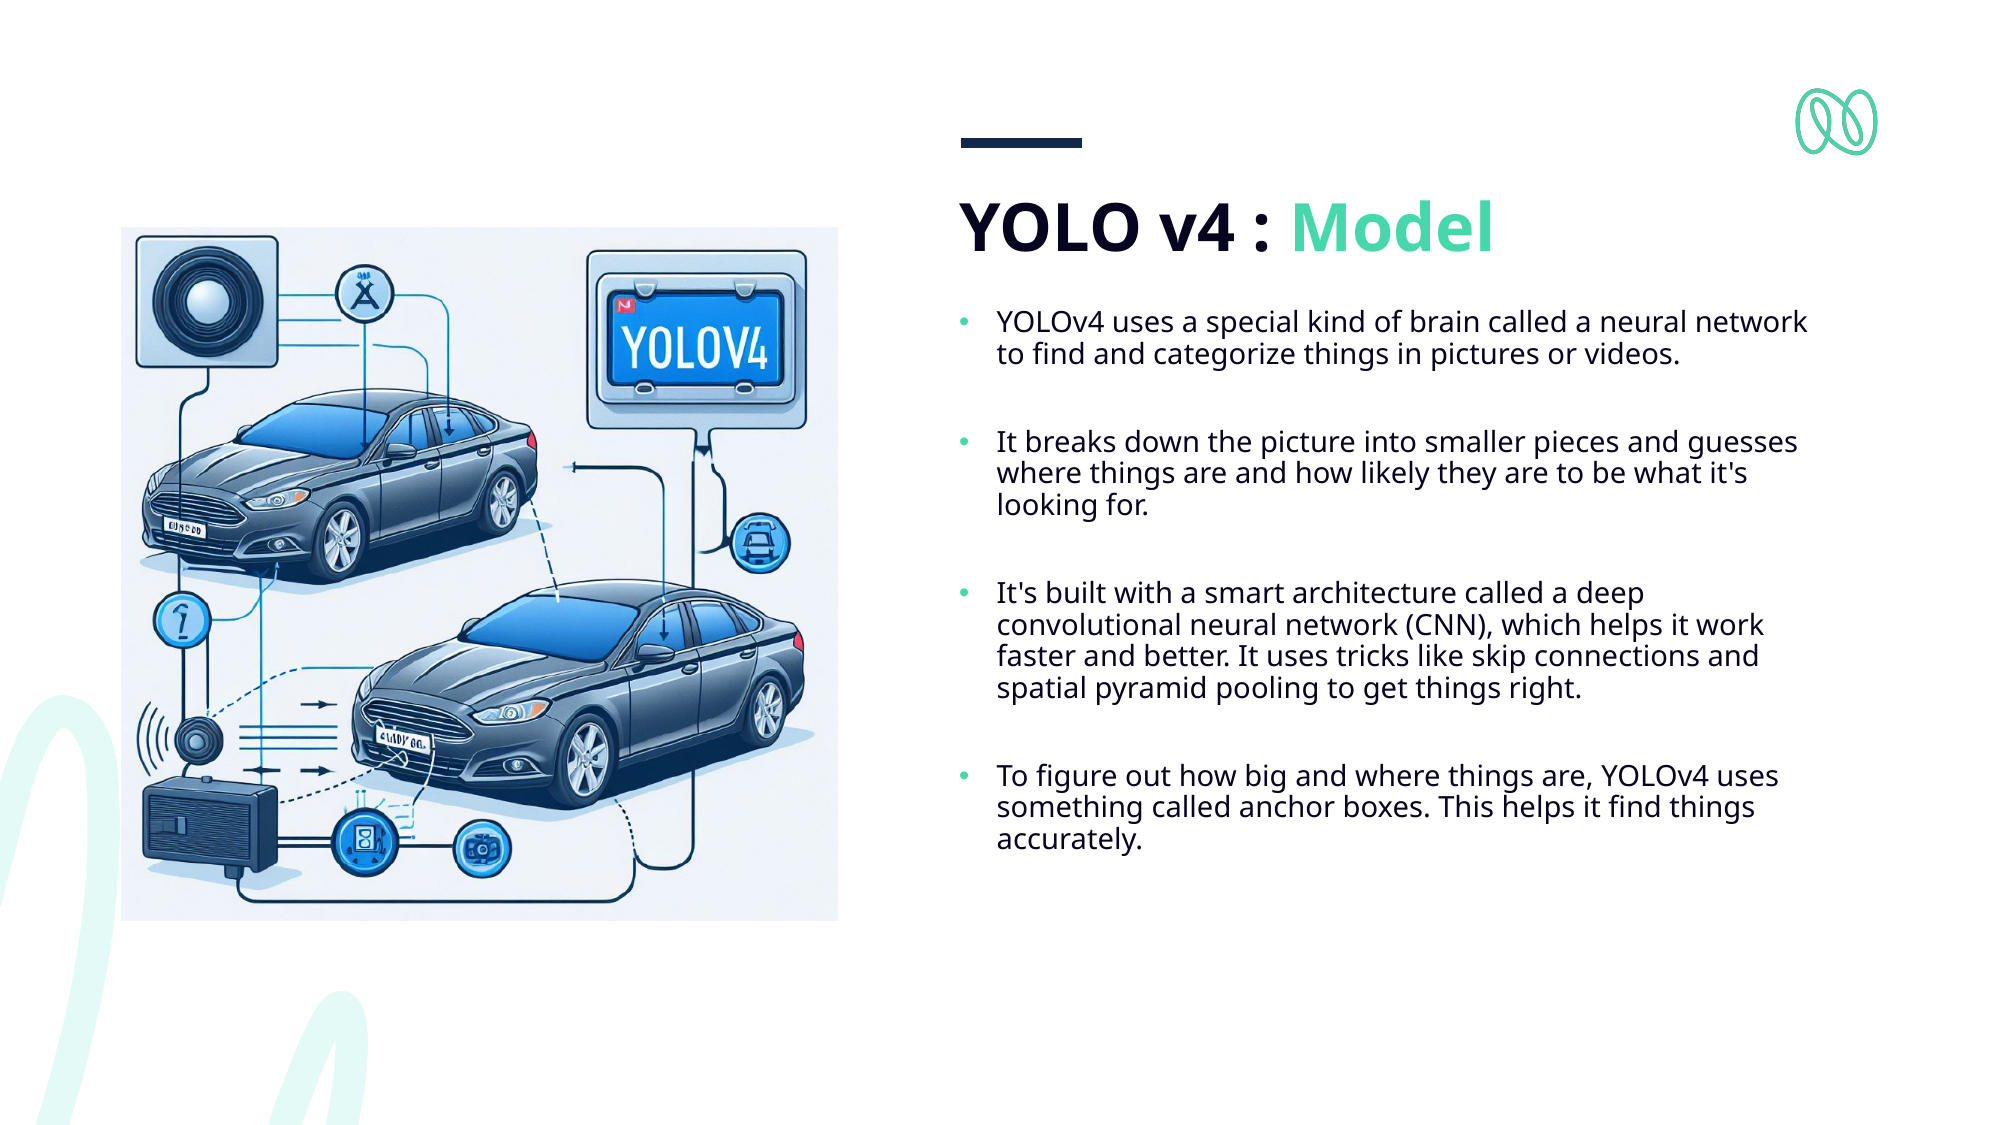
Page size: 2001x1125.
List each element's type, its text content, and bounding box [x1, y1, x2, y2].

list YOLOv4 uses a special kind of brain called a neural network to find and categorize things in pictures or videos. It breaks down the picture into smaller pieces and guesses where things are and how likely they are to be what it's looking for. It's built with a smart architecture called a deep convolutional neural network (CNN), which helps it work faster and better. It uses tricks like skip connections and spatial pyramid pooling to get things right. To figure out how big and where things are, YOLOv4 uses something called anchor boxes. This helps it find things accurately. [944, 299, 1838, 1008]
picture [121, 227, 838, 921]
picture [1772, 62, 1906, 180]
title YOLO v4 : Model [944, 186, 1863, 300]
